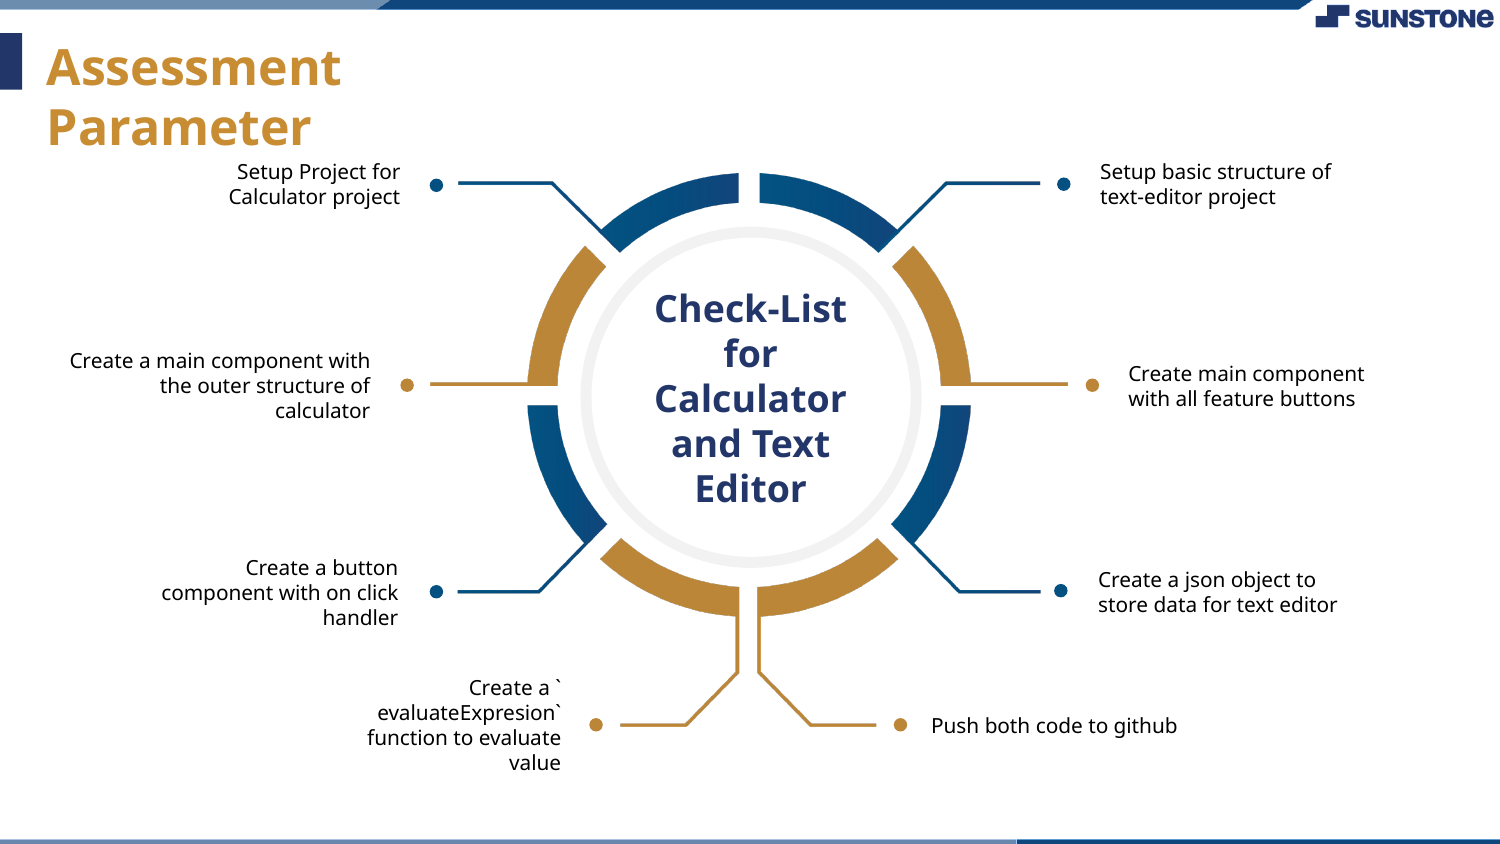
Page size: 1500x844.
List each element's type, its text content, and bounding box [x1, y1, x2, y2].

text_box Assessment Parameter [31, 20, 545, 171]
list Check-List for Calculator and Text Editor [610, 371, 892, 424]
list Create a json object to store data for text editor [1083, 565, 1365, 619]
list Create a ` evaluateExpresion` function to evaluate value [294, 698, 577, 752]
list Setup Project for Calculator project [134, 171, 416, 211]
list Create main component with all feature buttons [1113, 358, 1395, 412]
list Push both code to github [916, 698, 1198, 752]
list Setup basic structure of text-editor project [1085, 157, 1367, 211]
list Create a button component with on click handler [131, 565, 414, 619]
picture [0, 0, 1500, 844]
list Create a main component with the outer structure of calculator [52, 359, 386, 412]
